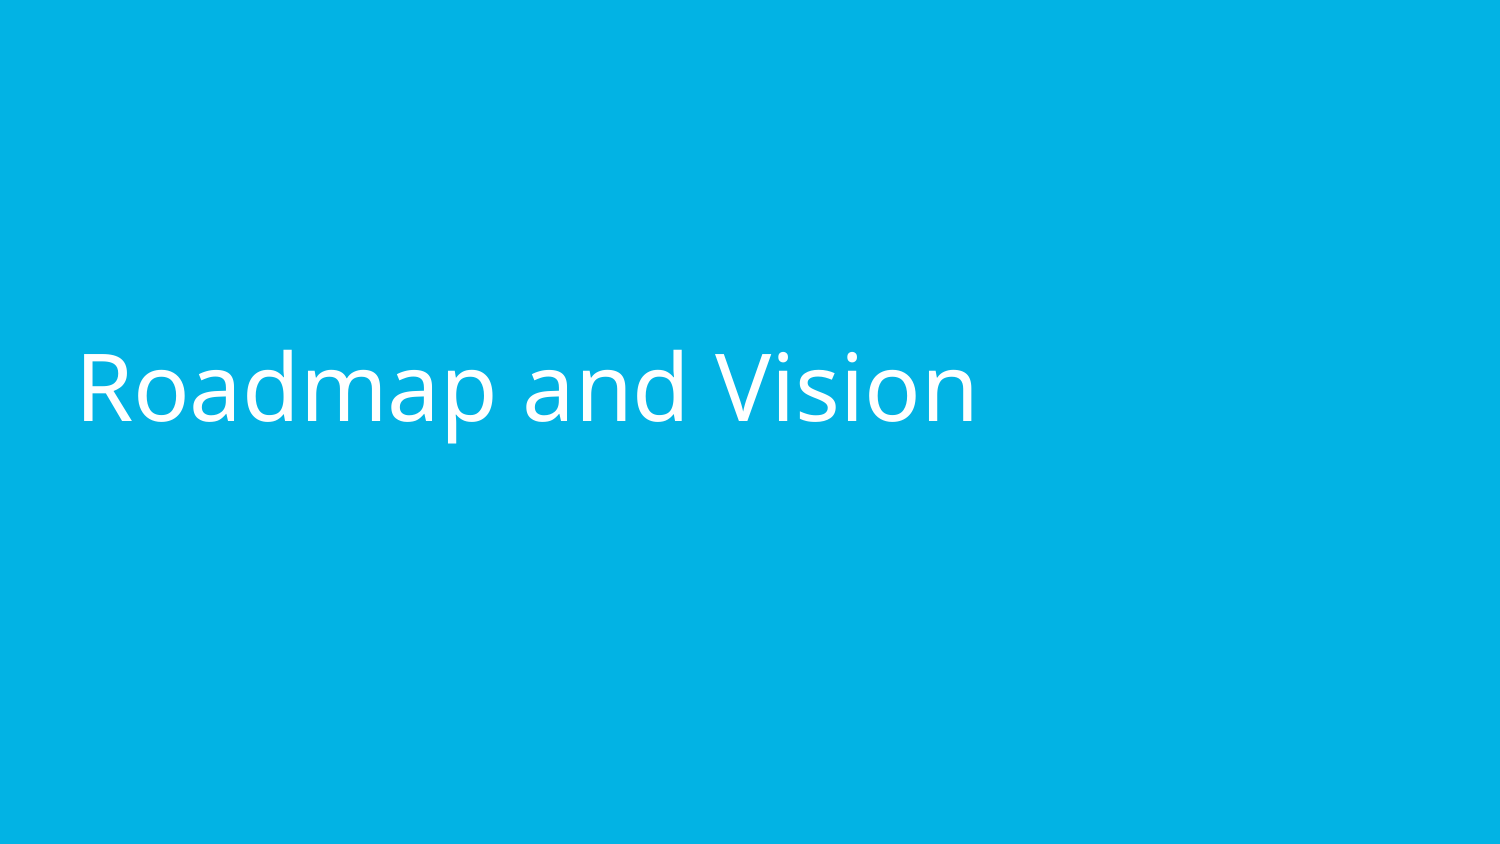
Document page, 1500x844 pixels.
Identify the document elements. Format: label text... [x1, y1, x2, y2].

title Roadmap and Vision [75, 212, 1425, 441]
